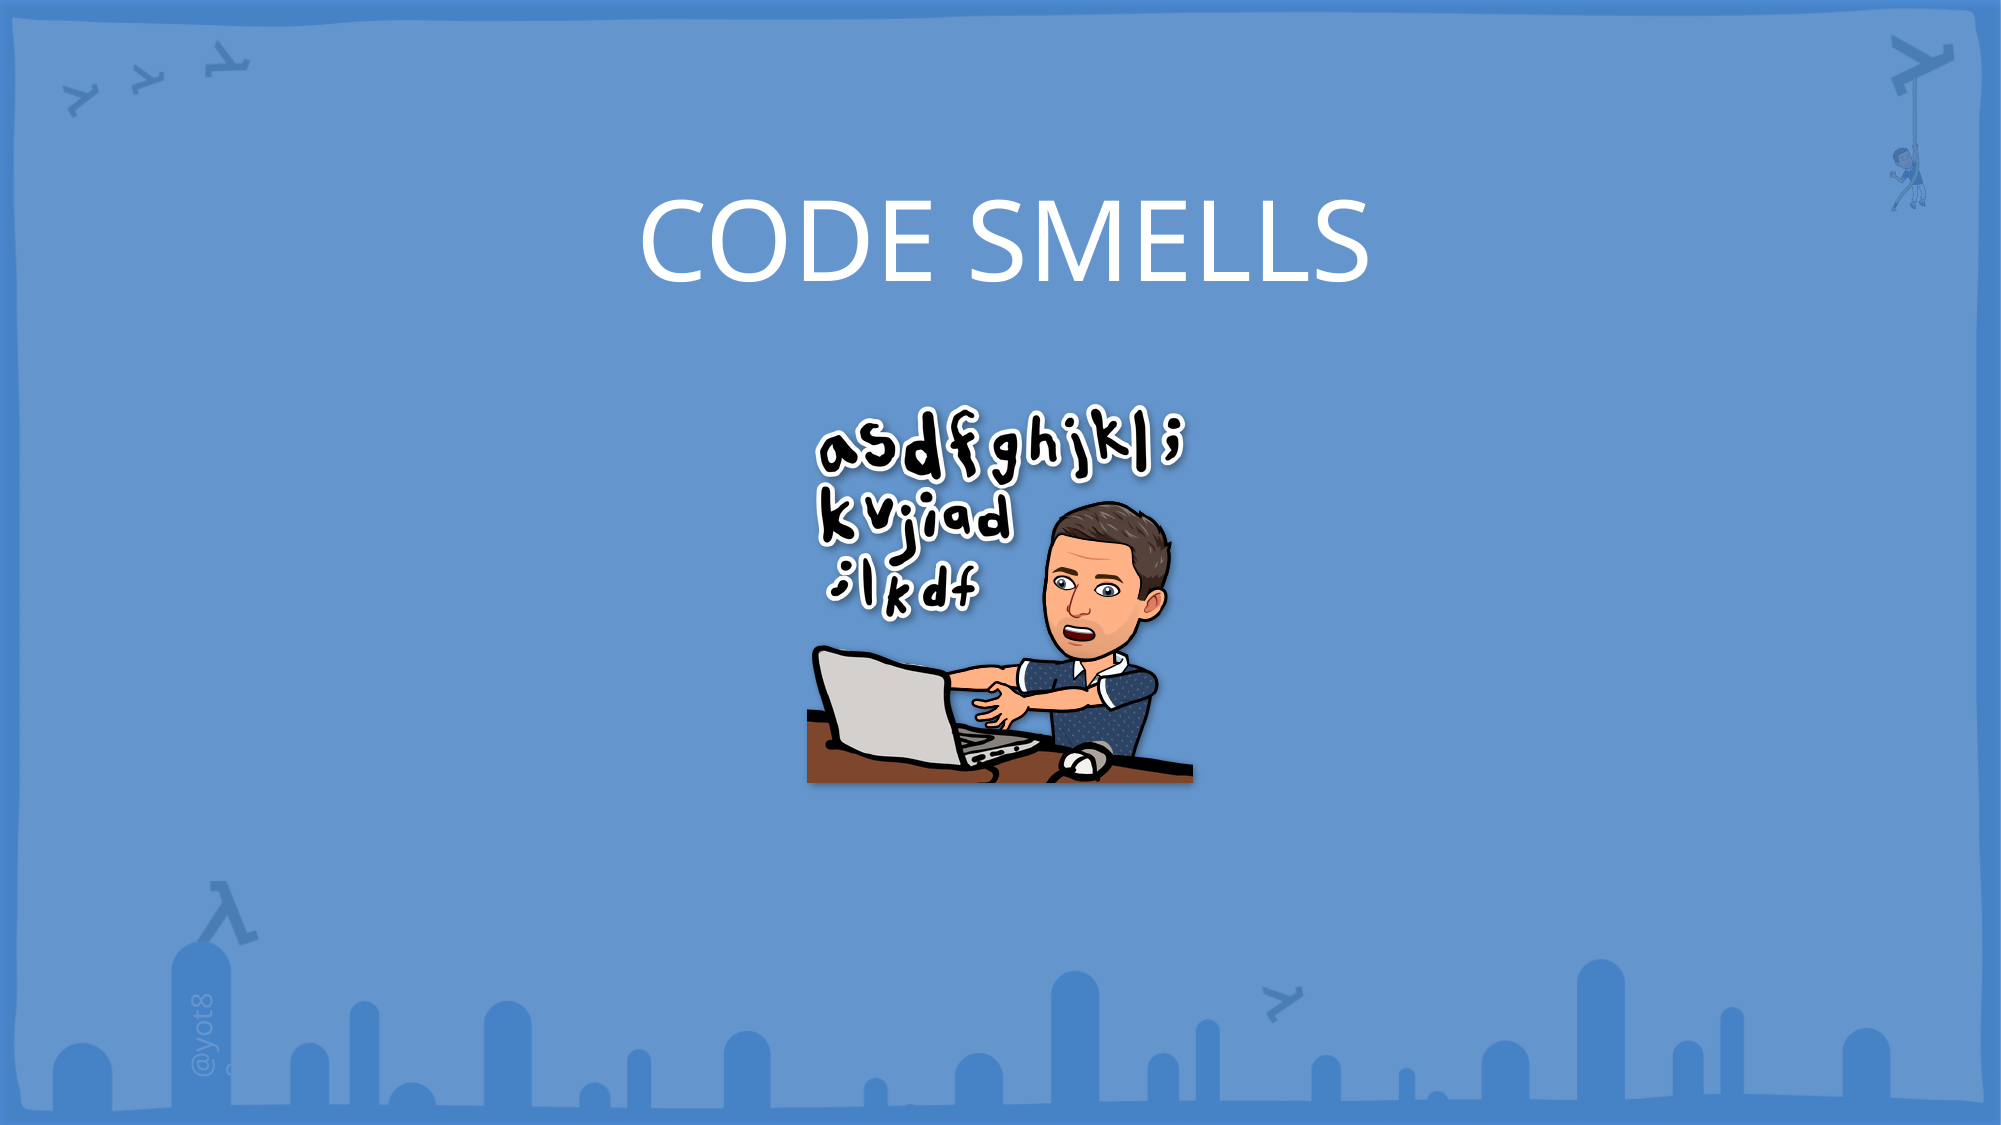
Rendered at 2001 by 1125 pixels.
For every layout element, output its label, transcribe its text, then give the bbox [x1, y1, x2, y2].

picture [807, 397, 1193, 783]
title CODE SMELLS [35, 161, 1975, 870]
